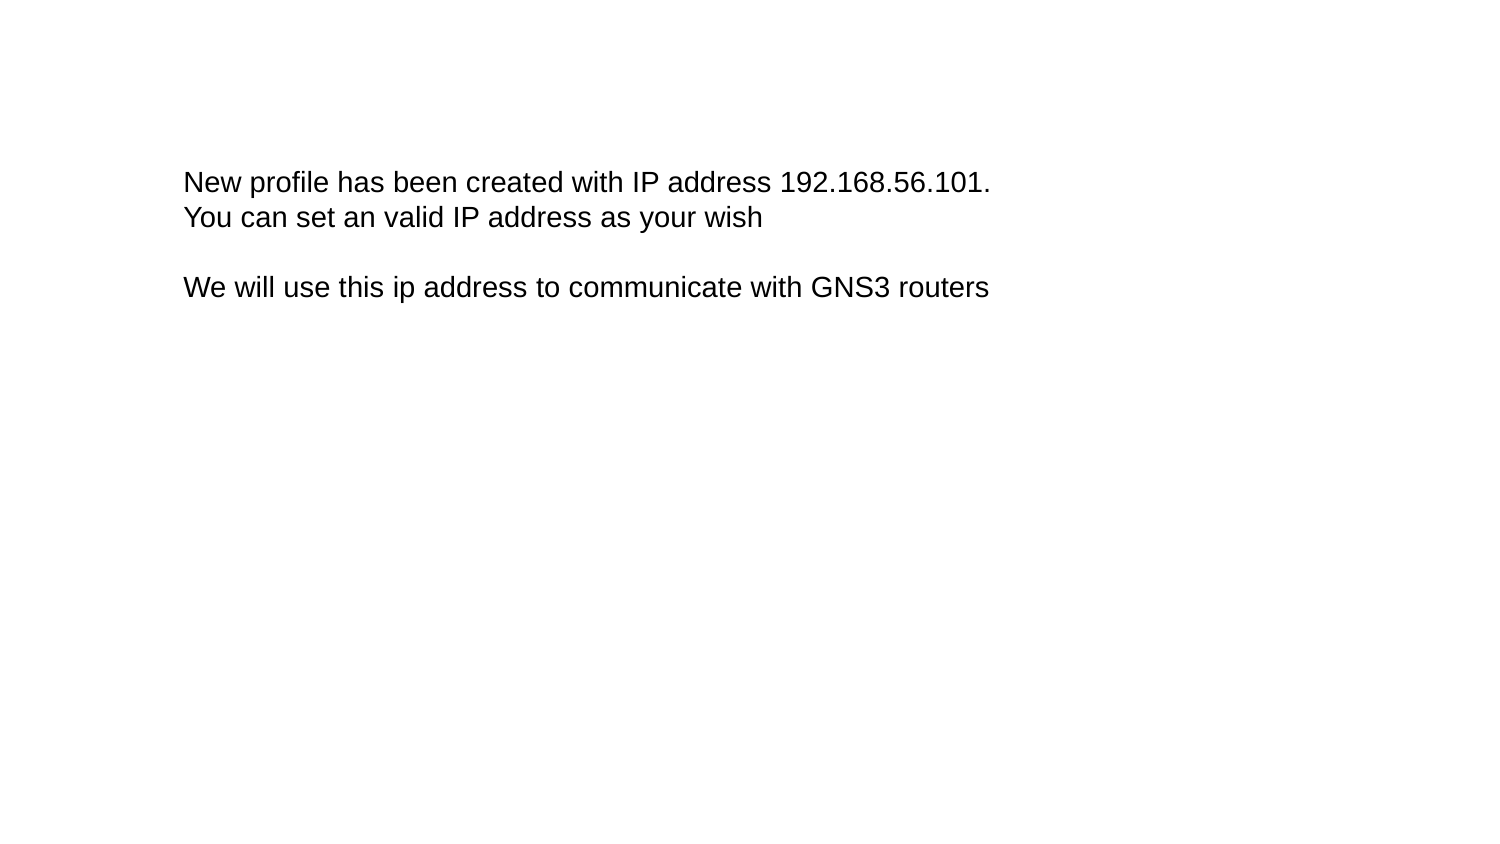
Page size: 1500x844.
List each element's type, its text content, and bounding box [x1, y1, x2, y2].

text_box New profile has been created with IP address 192.168.56.101. You can set an valid IP address as your wish We will use this ip address to communicate with GNS3 routers [168, 148, 1337, 765]
